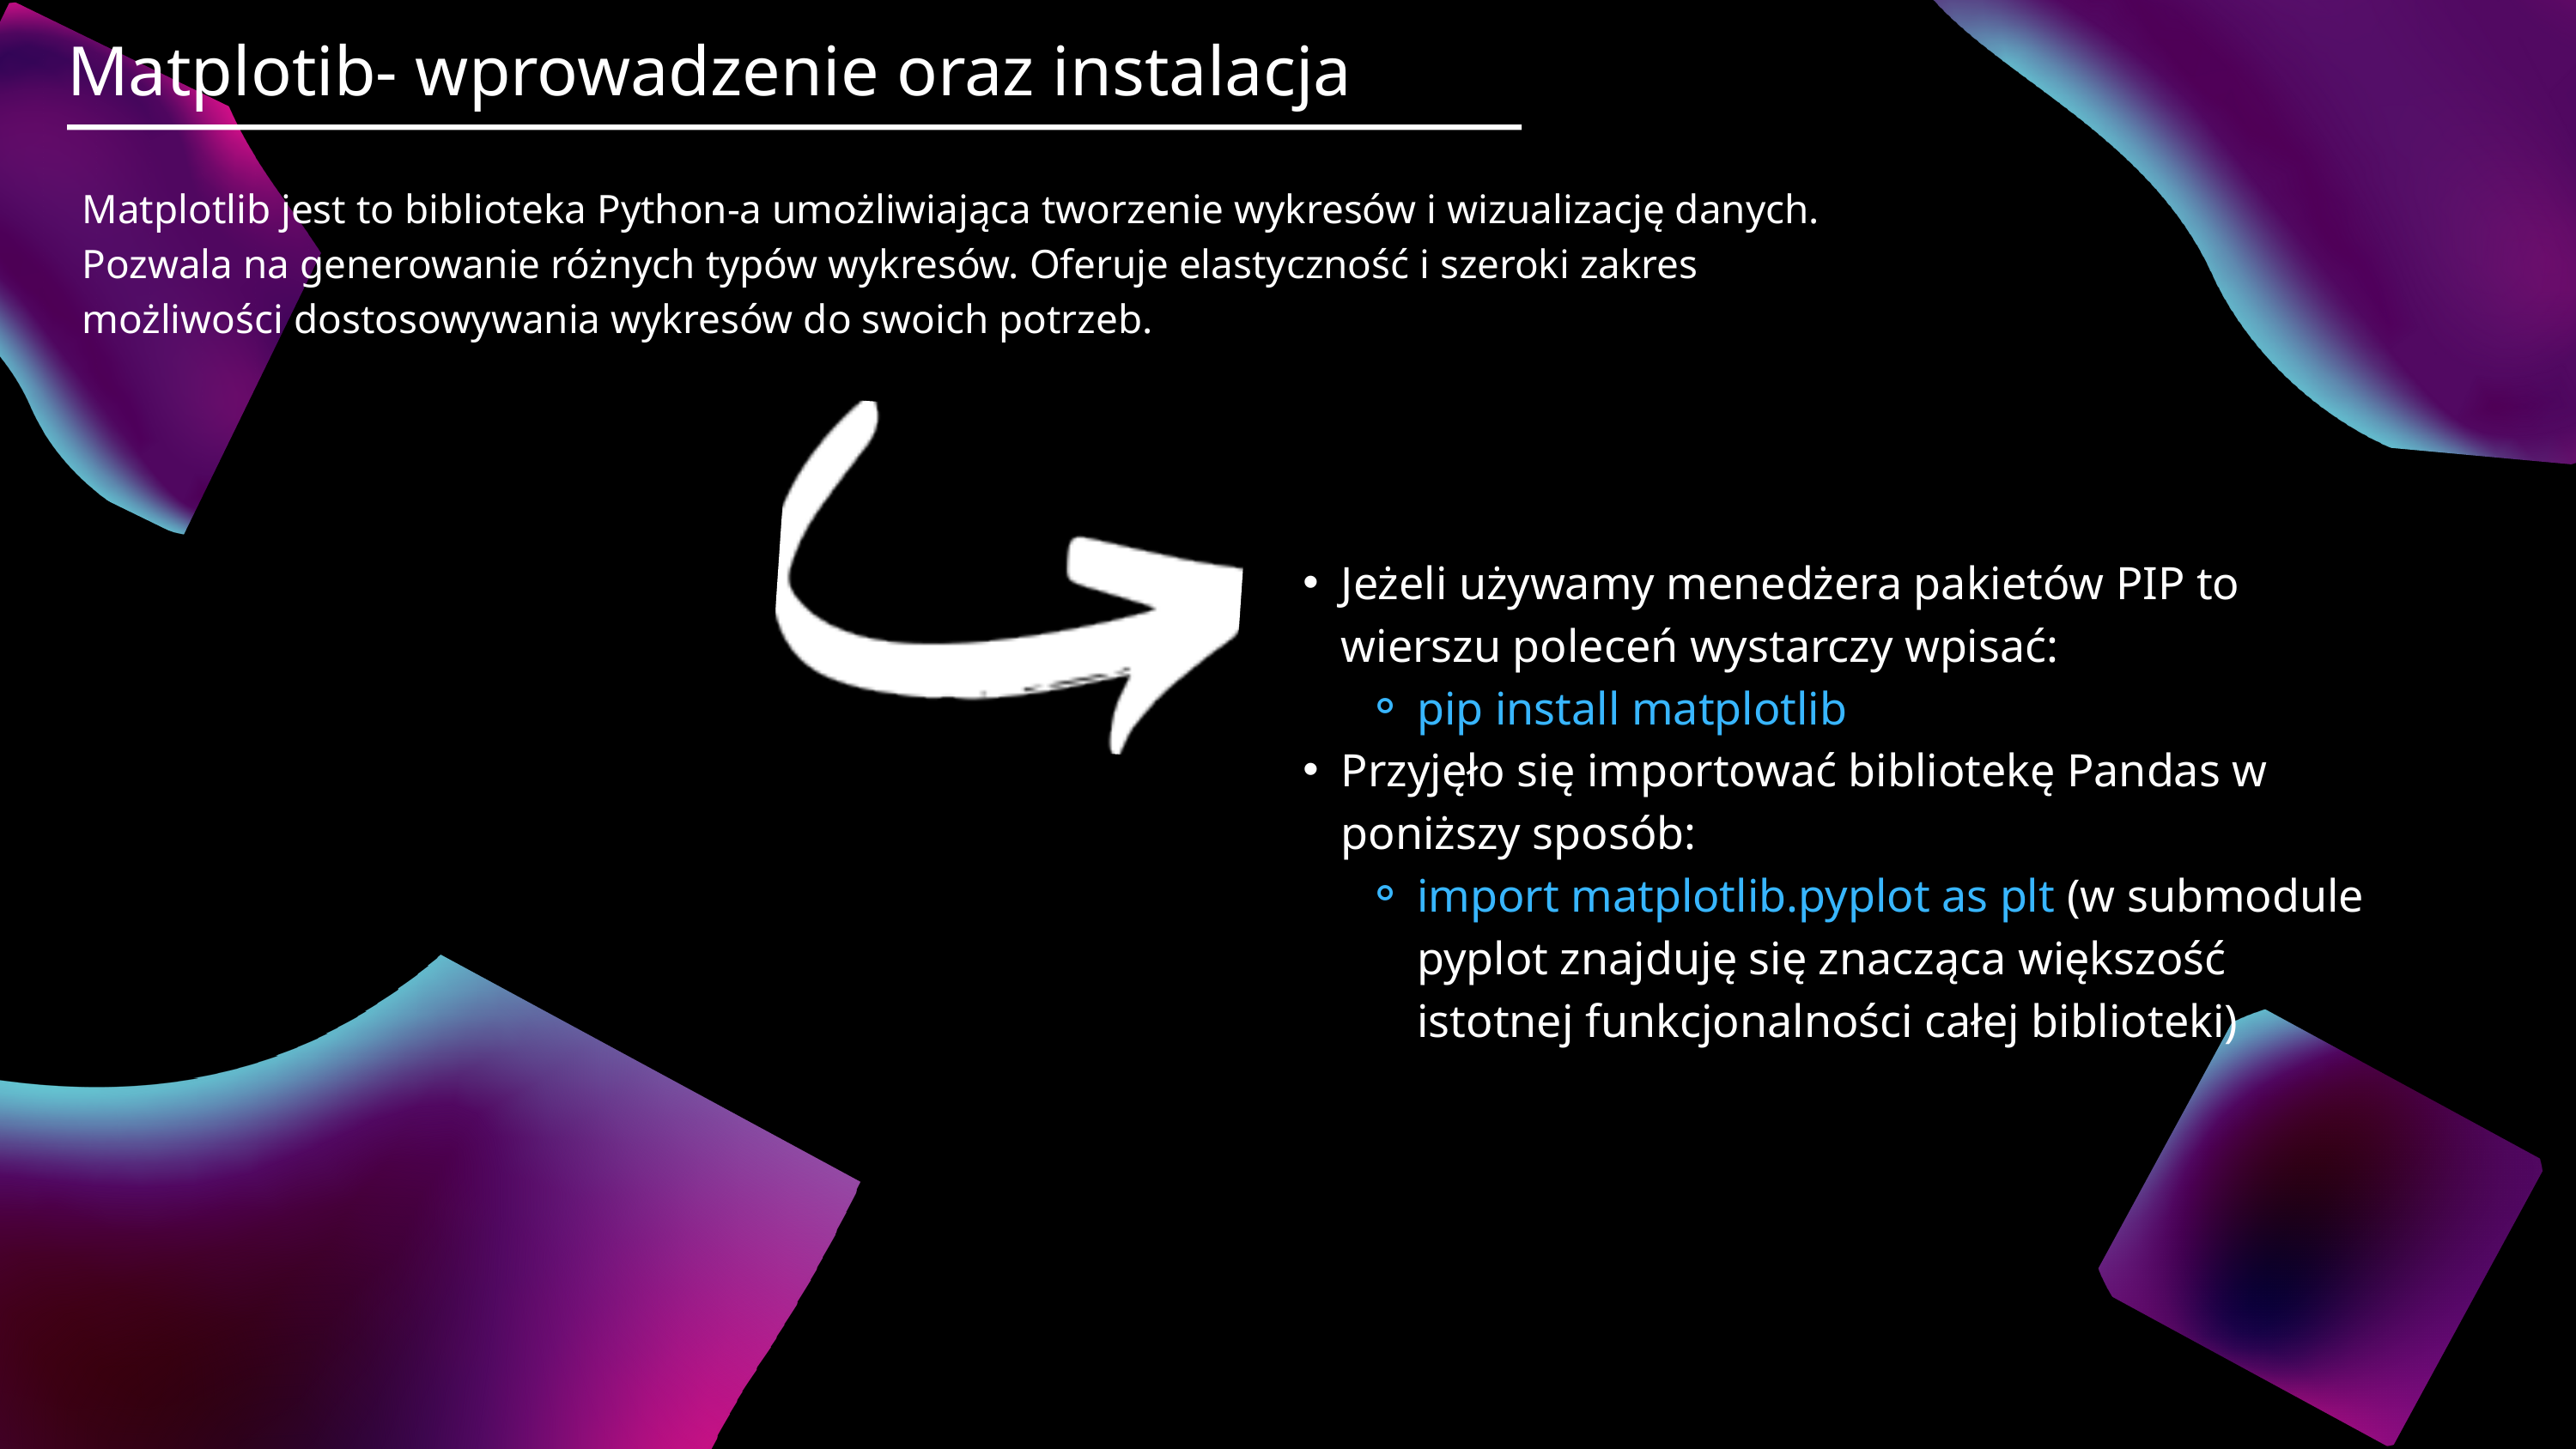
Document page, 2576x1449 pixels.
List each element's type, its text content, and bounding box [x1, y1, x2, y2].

text_box [0, 0, 361, 537]
text_box [2089, 1046, 2548, 1449]
text_box Jeżeli używamy menedżera pakietów PIP to wierszu poleceń wystarczy wpisać: pip install matplotlib Przyjęło się importować bibliotekę Pandas w poniższy sposób: import matplotlib.pyplot as plt (w submodule pyplot znajduję się znacząca większość istotnej funkcjonalności całej biblioteki) [1265, 482, 2387, 1046]
text_box Matplotib- wprowadzenie oraz instalacja [67, 28, 2387, 110]
text_box Matplotlib jest to biblioteka Python-a umożliwiająca tworzenie wykresów i wizualizację danych. Pozwala na generowanie różnych typów wykresów. Oferuje elastyczność i szeroki zakres możliwości dostosowywania wykresów do swoich potrzeb. [82, 176, 1854, 342]
text_box [767, 395, 1253, 762]
text_box [1893, 0, 2576, 465]
text_box [0, 716, 937, 1449]
